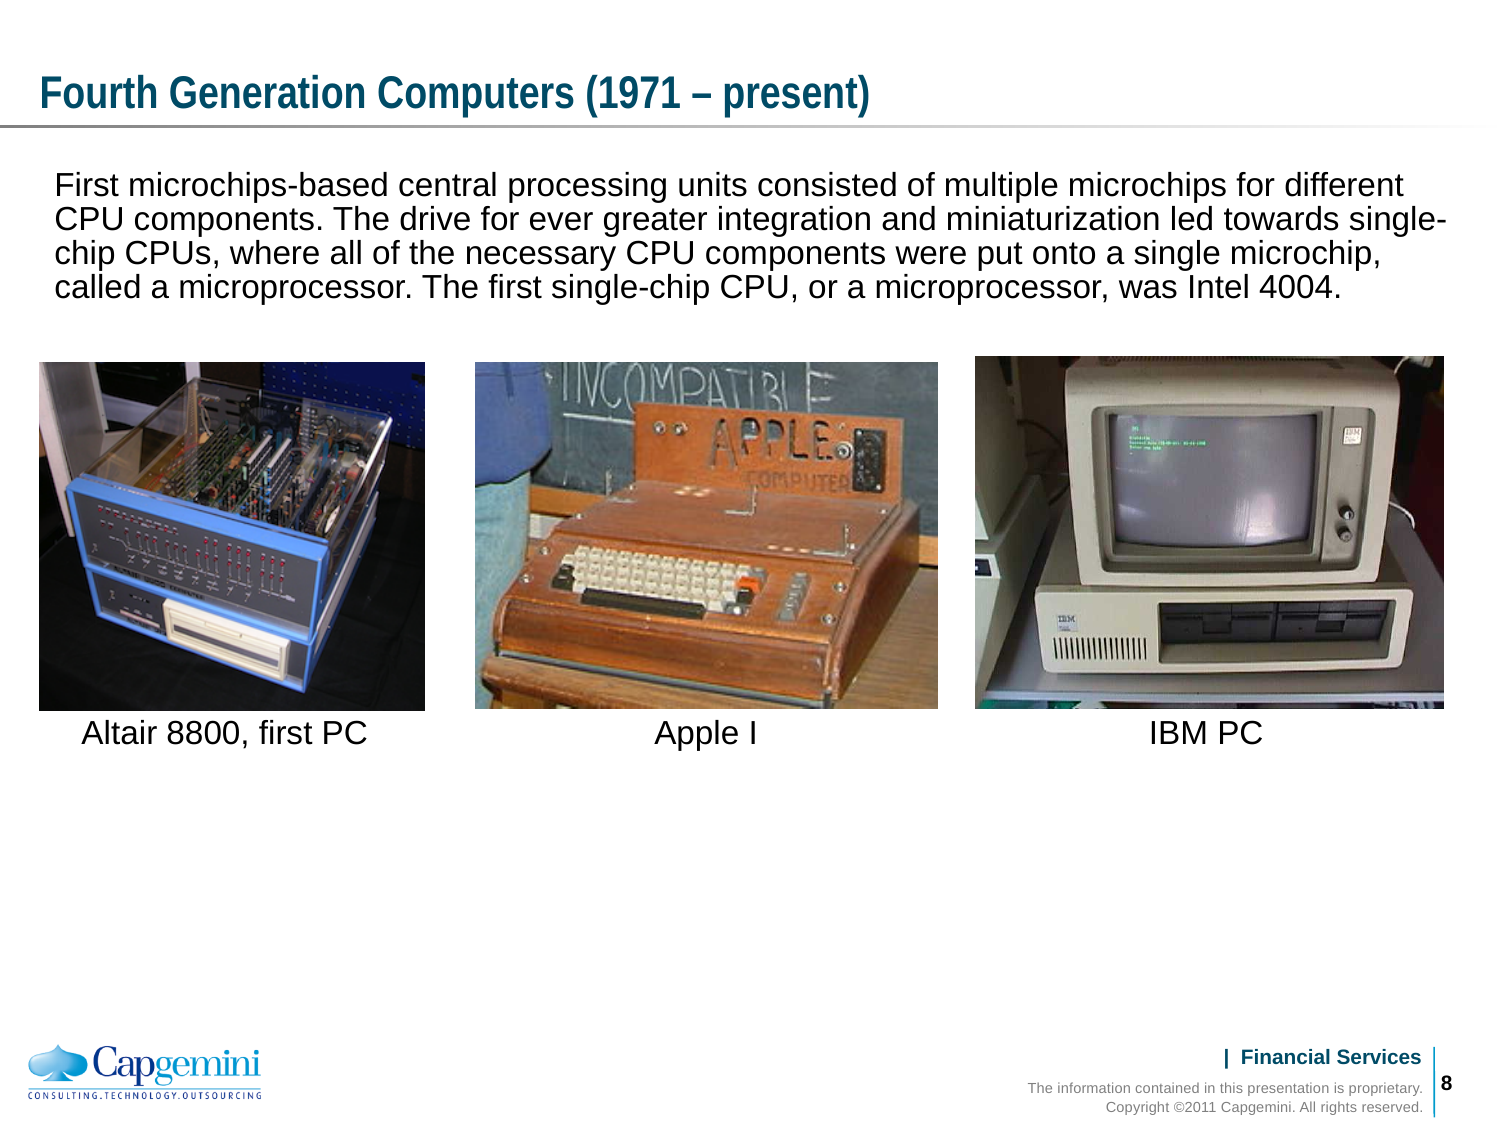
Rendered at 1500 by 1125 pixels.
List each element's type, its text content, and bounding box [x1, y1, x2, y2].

picture [474, 362, 938, 709]
text_box Apple I [512, 718, 900, 760]
text_box First microchips-based central processing units consisted of multiple microchips for different CPU components. The drive for ever greater integration and miniaturization led towards single-chip CPUs, where all of the necessary CPU components were put onto a single microchip, called a microprocessor. The first single-chip CPU, or a microprocessor, was Intel 4004. [39, 162, 1469, 313]
text_box Altair 8800, first PC [24, 710, 425, 760]
picture [39, 362, 426, 711]
picture [26, 1043, 263, 1100]
text_box IBM PC [1012, 718, 1400, 759]
title Fourth Generation Computers (1971 – present) [39, 34, 1470, 126]
picture [974, 356, 1444, 709]
